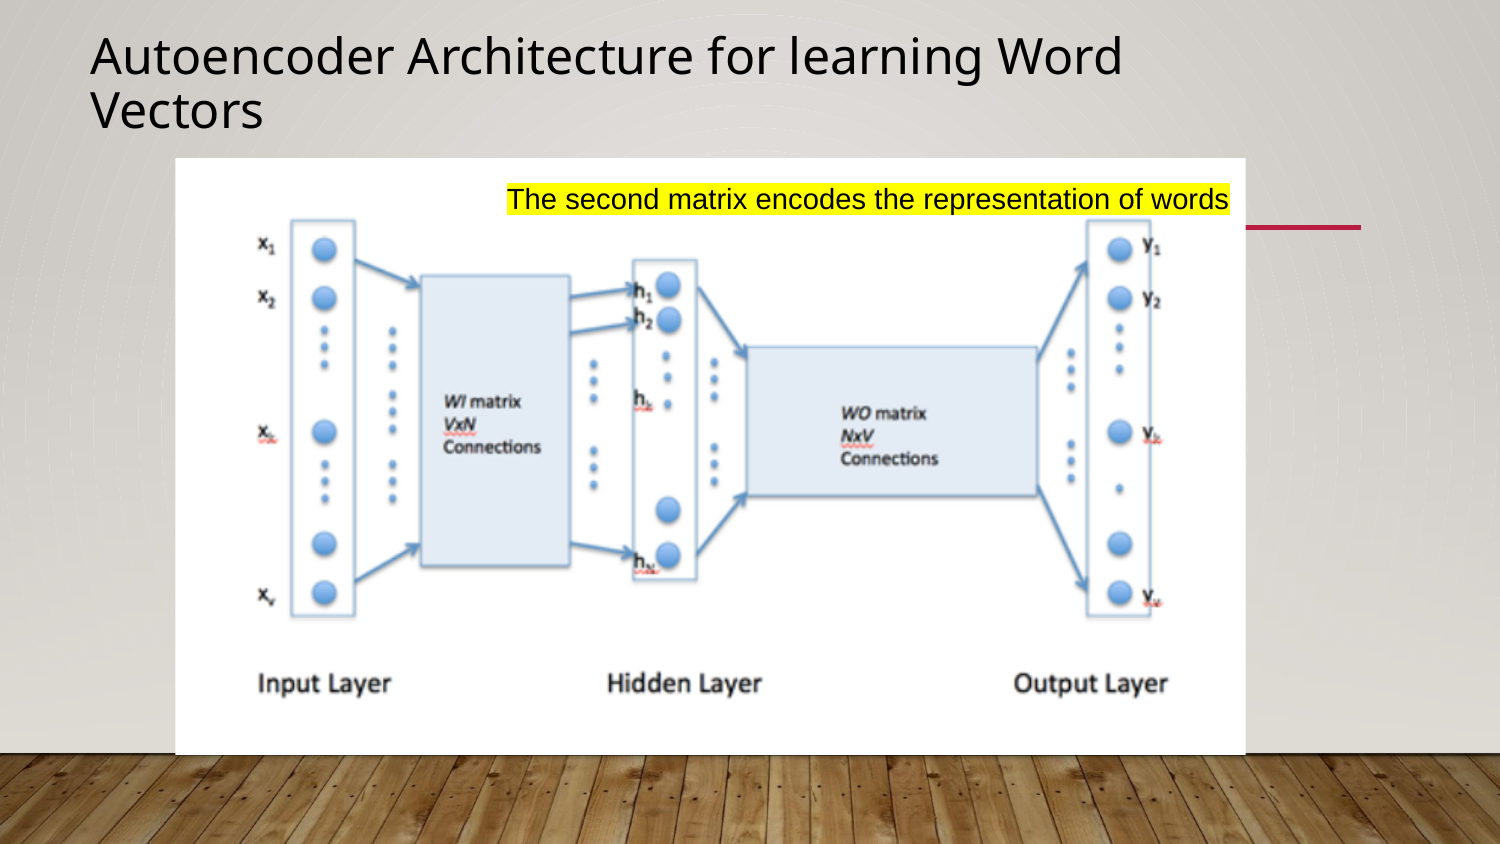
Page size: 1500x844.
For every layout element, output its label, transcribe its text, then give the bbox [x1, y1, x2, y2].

title Autoencoder Architecture for learning Word Vectors [79, 15, 1262, 145]
picture [0, 158, 1500, 844]
